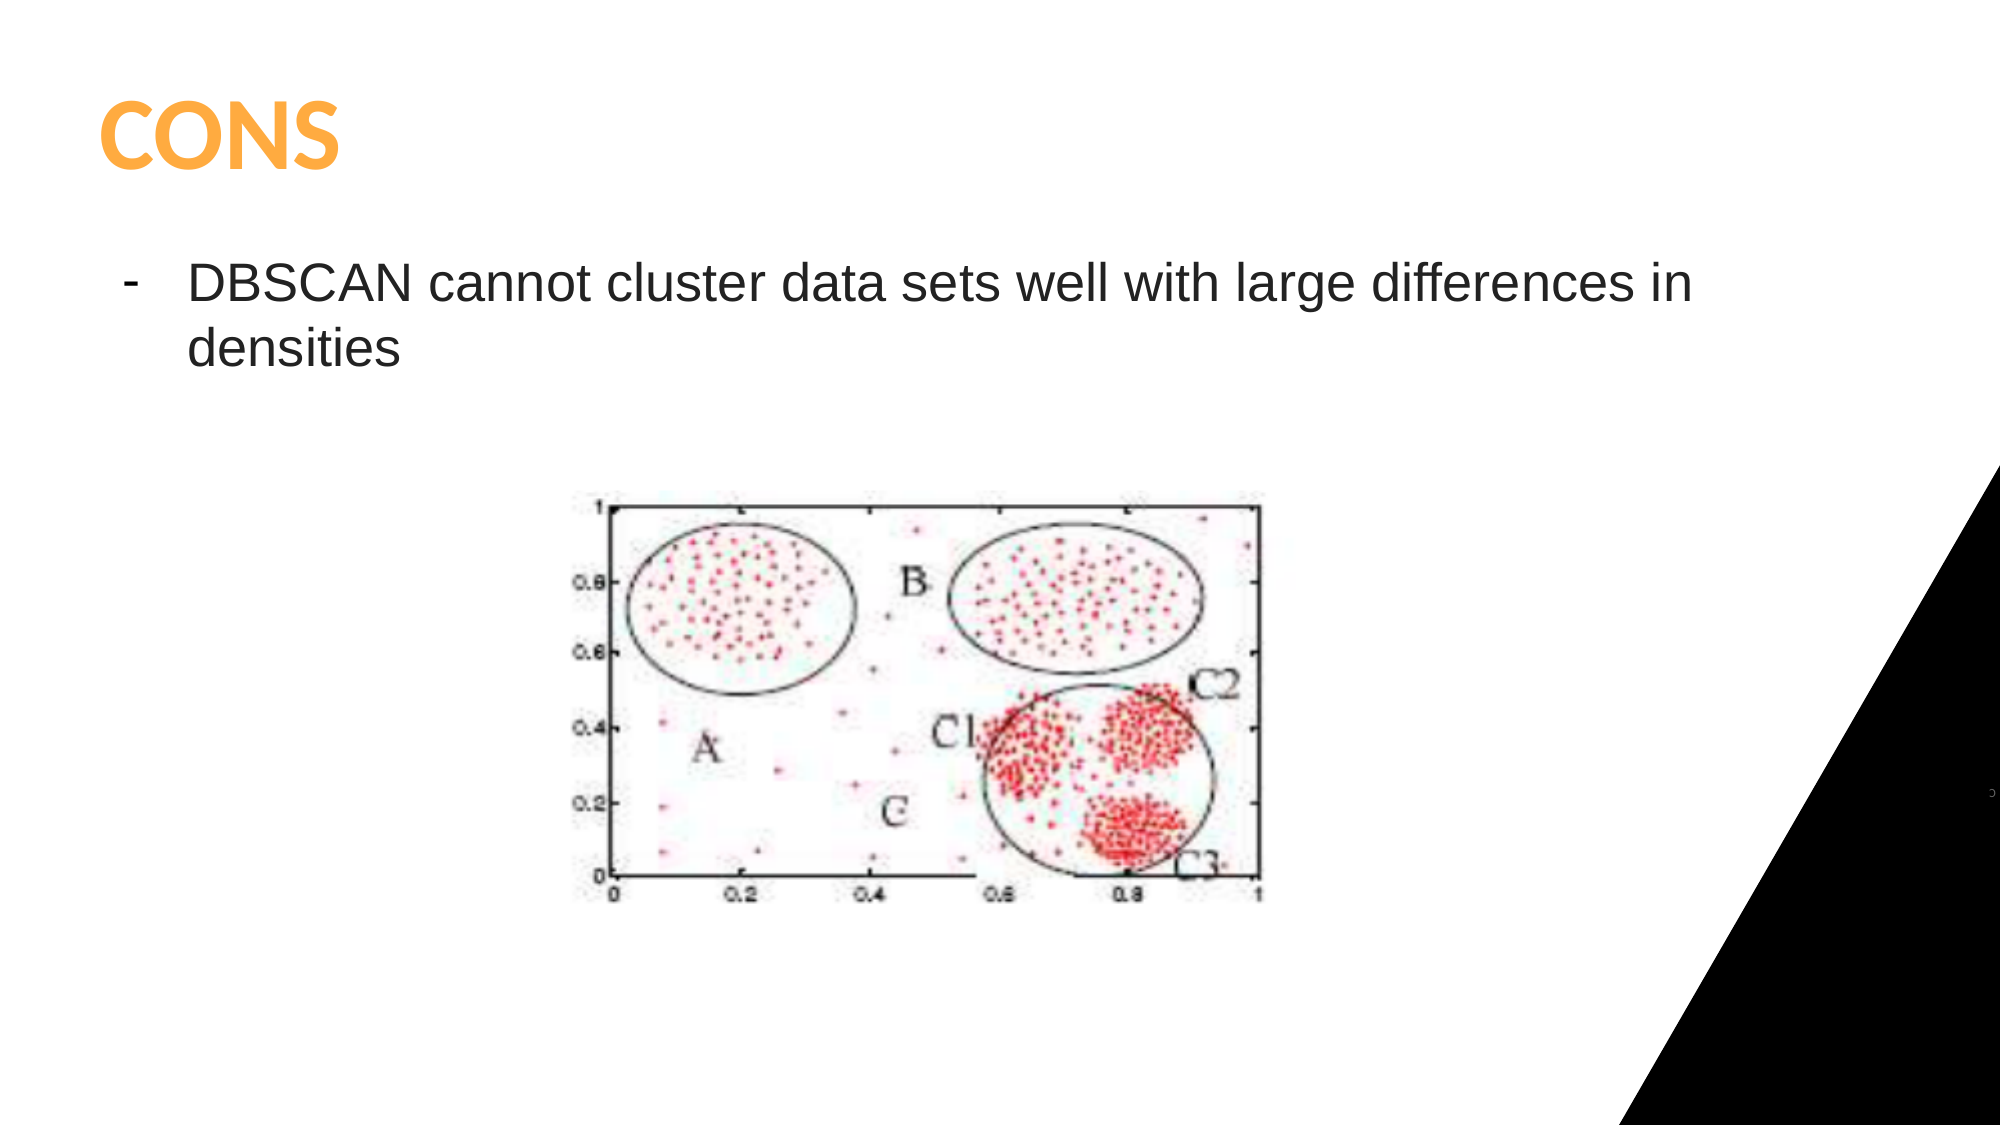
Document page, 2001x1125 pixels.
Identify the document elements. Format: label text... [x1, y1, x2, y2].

text_box C [1619, 465, 2000, 1125]
text_box CONS [84, 57, 529, 200]
picture [548, 485, 1324, 940]
text_box DBSCAN cannot cluster data sets well with large differences in densities [97, 232, 1776, 893]
